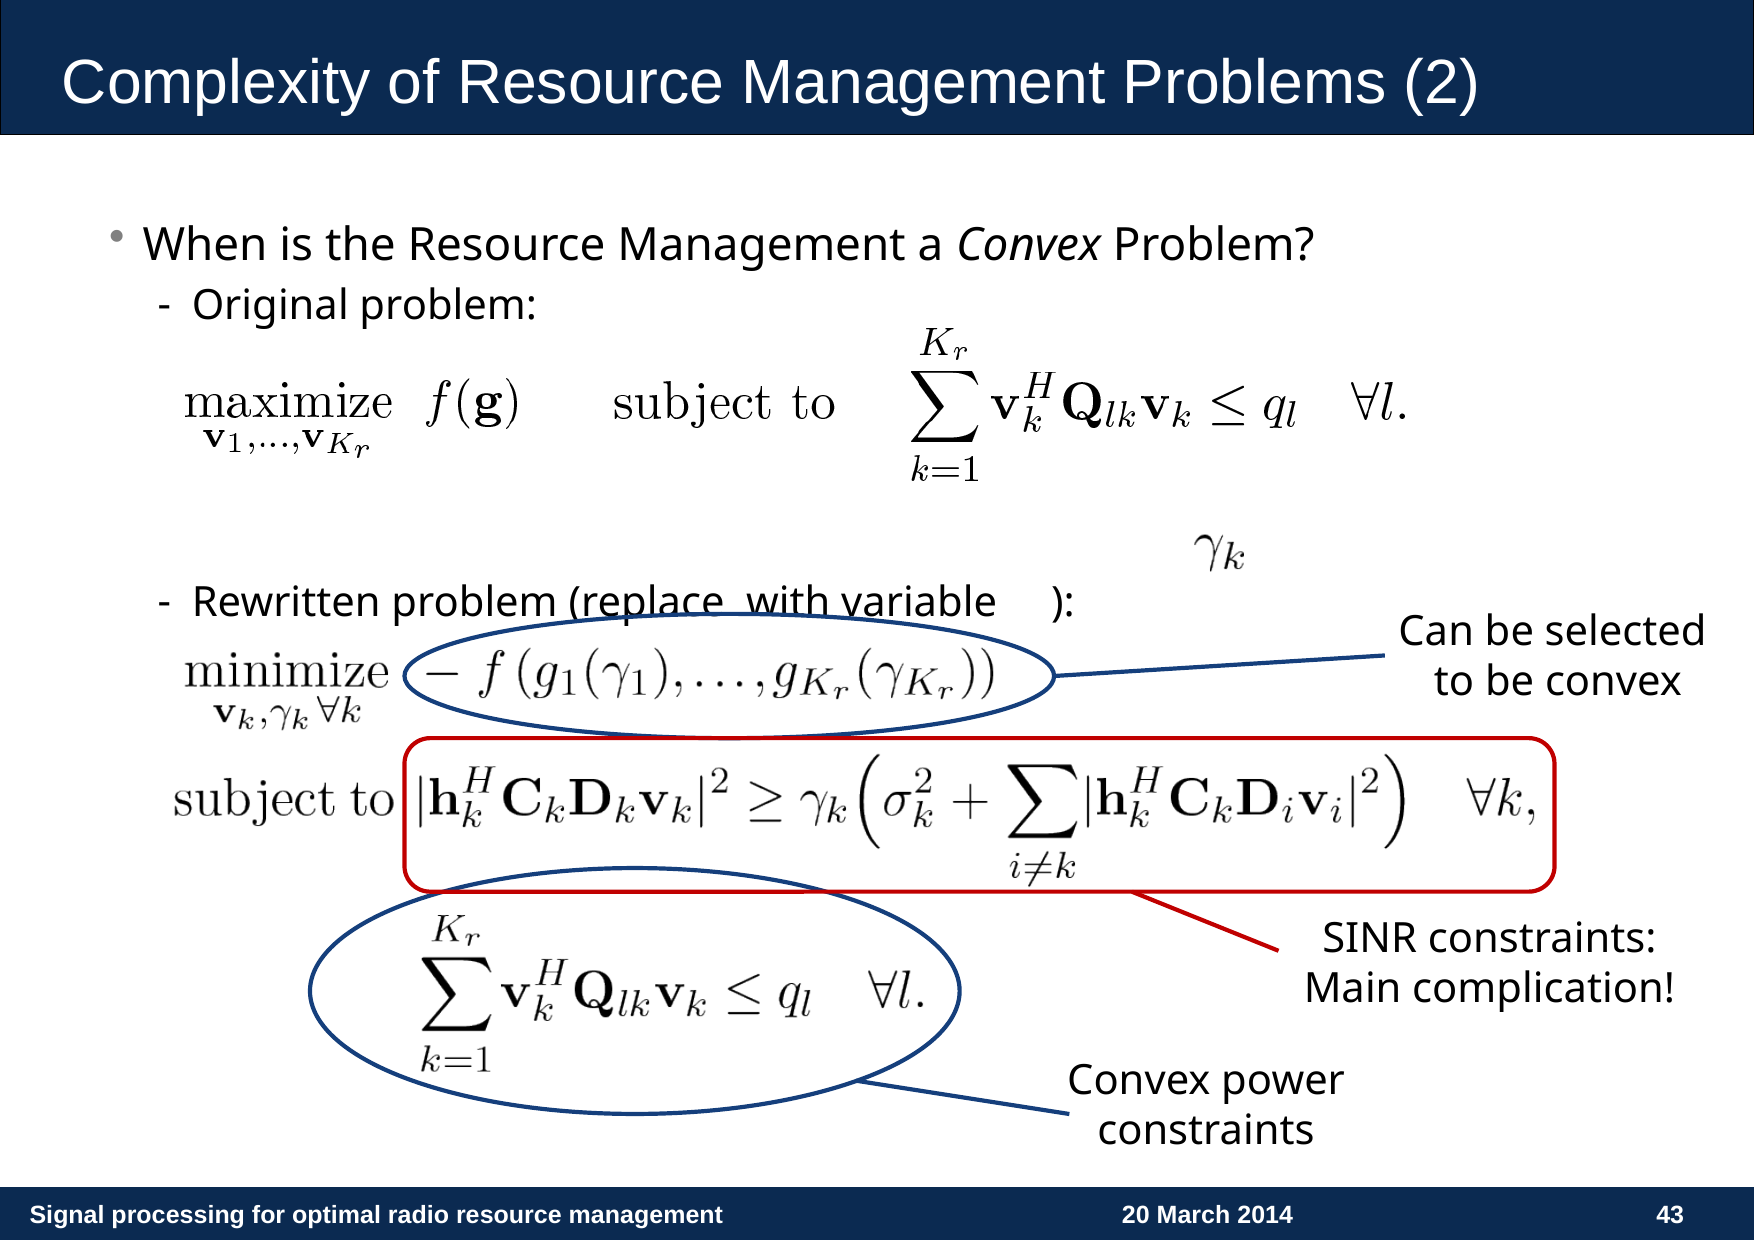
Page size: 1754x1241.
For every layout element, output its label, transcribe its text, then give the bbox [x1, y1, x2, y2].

slide_number 43 [1627, 1180, 1714, 1241]
title Complexity of Resource Management Problems (2) [61, 22, 1663, 135]
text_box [855, 1080, 1070, 1115]
text_box SINR constraints: Main complication! [1544, 903, 1716, 1022]
text_box [1544, 740, 1557, 890]
picture [182, 323, 1409, 579]
picture [173, 643, 1539, 1081]
text_box [431, 1089, 839, 1117]
slide_number Signal processing for optimal radio resource management [14, 1180, 771, 1241]
text_box Convex power constraints [995, 1089, 1433, 1164]
text_box [450, 611, 1009, 642]
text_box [1131, 891, 1279, 951]
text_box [1053, 655, 1386, 677]
text_box Can be selected to be convex [1346, 596, 1754, 715]
footer 20 March 2014 [829, 1180, 1586, 1241]
